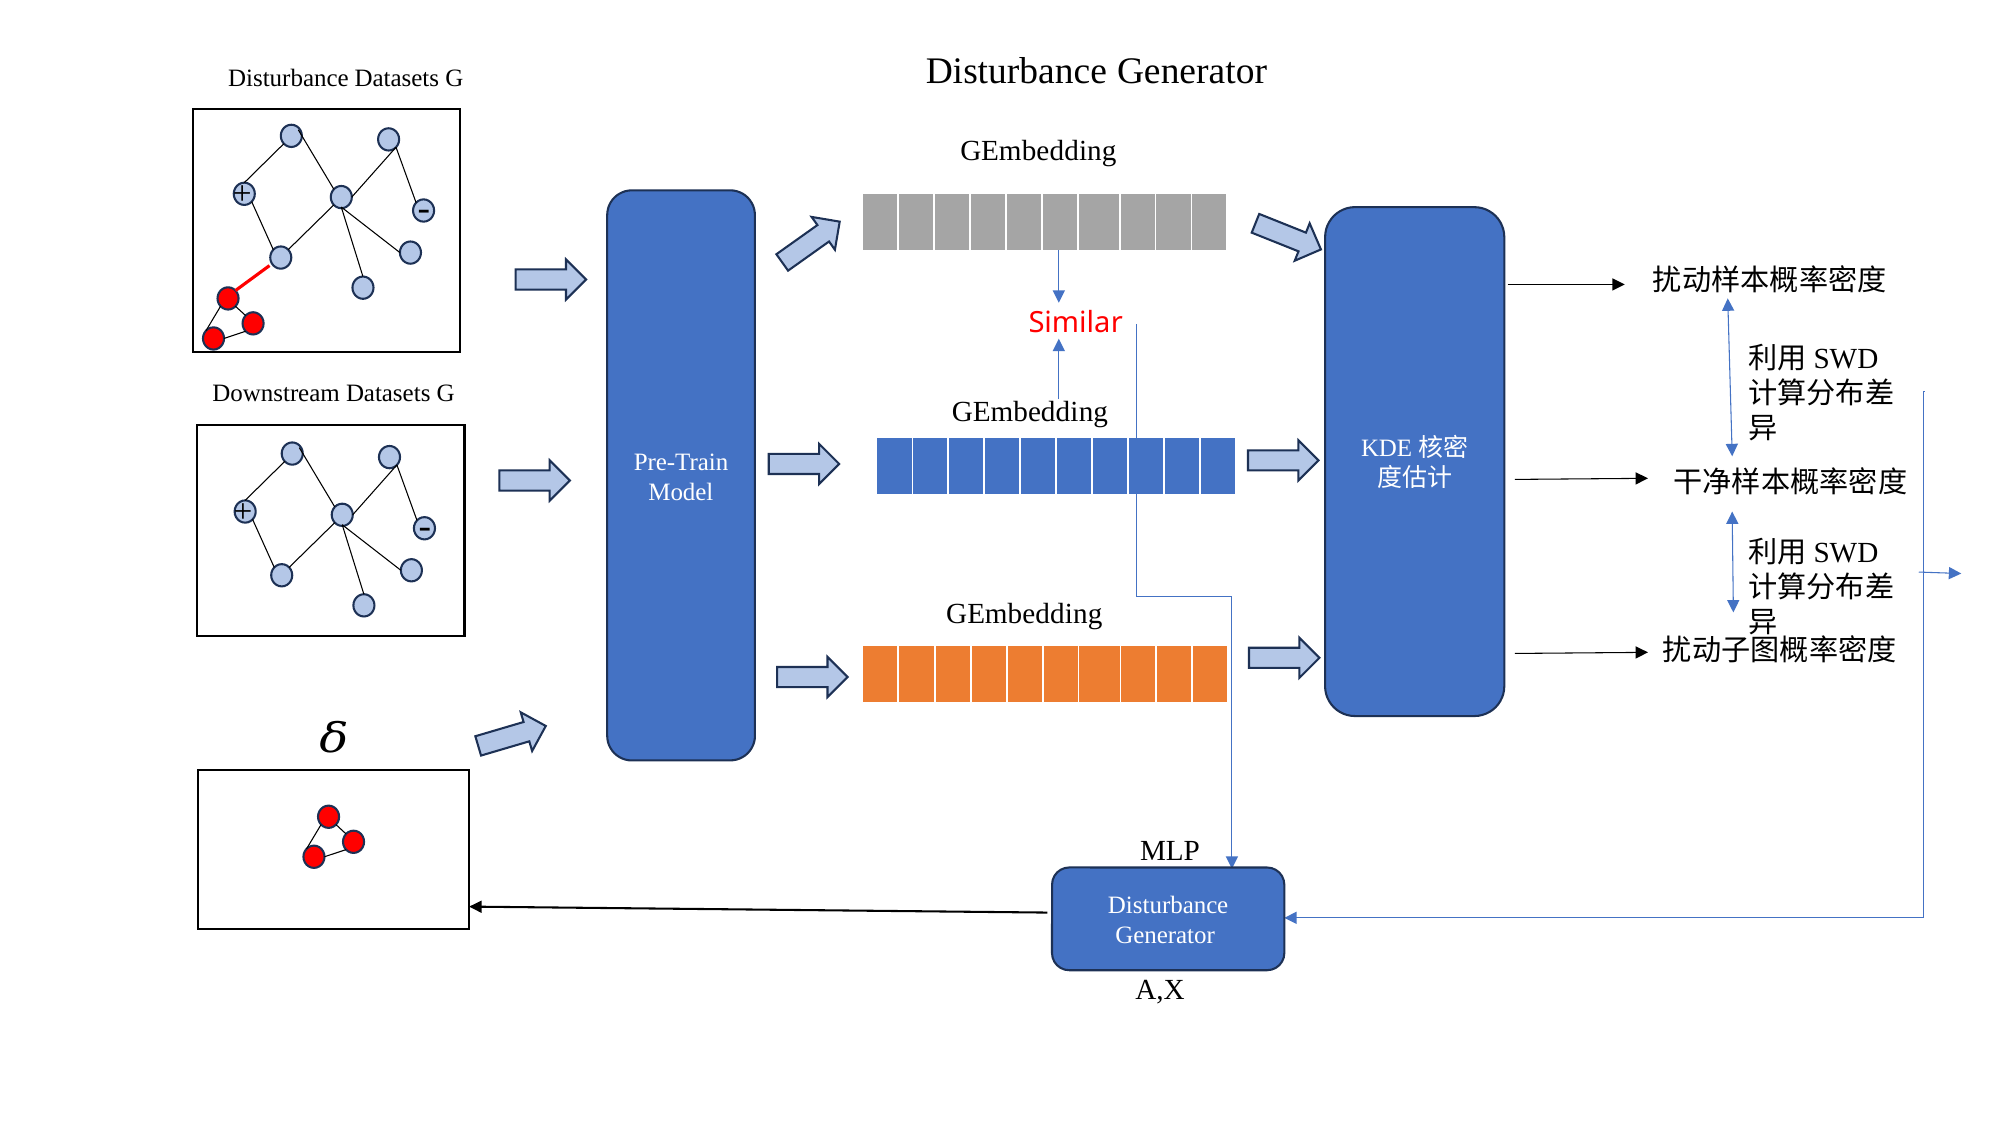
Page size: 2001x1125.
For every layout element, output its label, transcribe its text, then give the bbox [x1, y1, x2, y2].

text_box - [403, 493, 446, 554]
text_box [288, 204, 334, 250]
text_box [206, 306, 221, 331]
text_box Pre-Train Model [606, 189, 756, 762]
text_box [774, 215, 841, 273]
table_header [863, 646, 897, 702]
table_header [971, 194, 1005, 250]
text_box [302, 847, 326, 869]
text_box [469, 906, 1048, 913]
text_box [324, 849, 347, 857]
table_header [913, 438, 947, 494]
text_box [352, 593, 376, 618]
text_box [224, 331, 246, 339]
table_header [1201, 438, 1235, 494]
text_box [398, 240, 423, 265]
text_box [1246, 449, 1284, 472]
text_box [396, 147, 417, 203]
text_box Disturbance Datasets G [213, 54, 479, 100]
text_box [299, 447, 335, 507]
table_header [1007, 194, 1041, 250]
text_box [252, 519, 275, 568]
table_header [972, 646, 1006, 702]
text_box [330, 502, 354, 527]
text_box [474, 710, 548, 757]
text_box Similar [1013, 296, 1170, 347]
text_box [316, 804, 341, 829]
text_box [377, 127, 401, 147]
text_box [329, 184, 353, 210]
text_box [341, 253, 363, 277]
text_box [776, 654, 850, 700]
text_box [1284, 374, 1924, 918]
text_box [396, 464, 417, 521]
text_box [270, 563, 294, 588]
table_header [1157, 646, 1191, 702]
text_box [341, 829, 366, 854]
table_header [1129, 438, 1136, 494]
table_header [863, 194, 897, 250]
text_box [197, 769, 470, 930]
table_header [936, 646, 970, 702]
text_box 利用SWD计算分布差异 [1733, 331, 1924, 374]
table_header [1137, 438, 1163, 494]
table_header [1044, 646, 1078, 702]
table_header [1043, 194, 1077, 250]
text_box [279, 123, 301, 149]
text_box [351, 275, 375, 300]
text_box [377, 444, 402, 464]
text_box [196, 424, 466, 637]
text_box A,X [1120, 963, 1200, 1014]
text_box [514, 256, 588, 303]
table_header [1193, 646, 1227, 702]
table_header [1093, 438, 1127, 494]
text_box 扰动样本概率密度 [1638, 254, 1919, 304]
table_header [949, 438, 983, 494]
text_box [280, 441, 302, 466]
text_box [192, 108, 461, 353]
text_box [298, 129, 334, 190]
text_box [341, 208, 400, 253]
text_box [306, 824, 322, 849]
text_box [351, 147, 396, 198]
text_box [498, 457, 572, 504]
table_header [1057, 438, 1091, 494]
table_header [1021, 438, 1055, 494]
text_box [241, 311, 265, 336]
text_box [767, 441, 841, 487]
text_box + [218, 163, 256, 219]
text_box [235, 306, 246, 316]
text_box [342, 525, 401, 571]
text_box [352, 464, 396, 515]
table_header [1156, 194, 1191, 250]
table_header [1165, 438, 1199, 494]
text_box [342, 571, 364, 595]
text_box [251, 201, 274, 250]
table_header [1121, 646, 1155, 702]
text_box Disturbance Generator [911, 39, 1283, 99]
text_box MLP [1125, 823, 1215, 874]
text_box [911, 548, 1457, 644]
table_header [899, 646, 934, 702]
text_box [235, 265, 270, 291]
table_header [1008, 646, 1042, 702]
text_box [269, 245, 293, 270]
text_box [216, 286, 240, 311]
text_box Downstream Datasets G [197, 368, 470, 414]
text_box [245, 461, 285, 501]
table_header [1079, 646, 1120, 702]
table_header [985, 438, 1019, 494]
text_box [289, 522, 335, 568]
table_header [1192, 194, 1226, 250]
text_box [244, 143, 284, 183]
table_header [877, 438, 912, 494]
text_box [1727, 298, 1733, 374]
table_header [899, 194, 933, 250]
table_header [1079, 194, 1119, 250]
text_box - [402, 175, 446, 236]
text_box [1247, 646, 1284, 669]
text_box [335, 824, 347, 834]
text_box + [219, 481, 257, 537]
text_box [201, 329, 226, 351]
table_header [1121, 194, 1155, 250]
table_header [935, 194, 969, 250]
text_box [1250, 212, 1323, 263]
text_box [399, 558, 423, 583]
